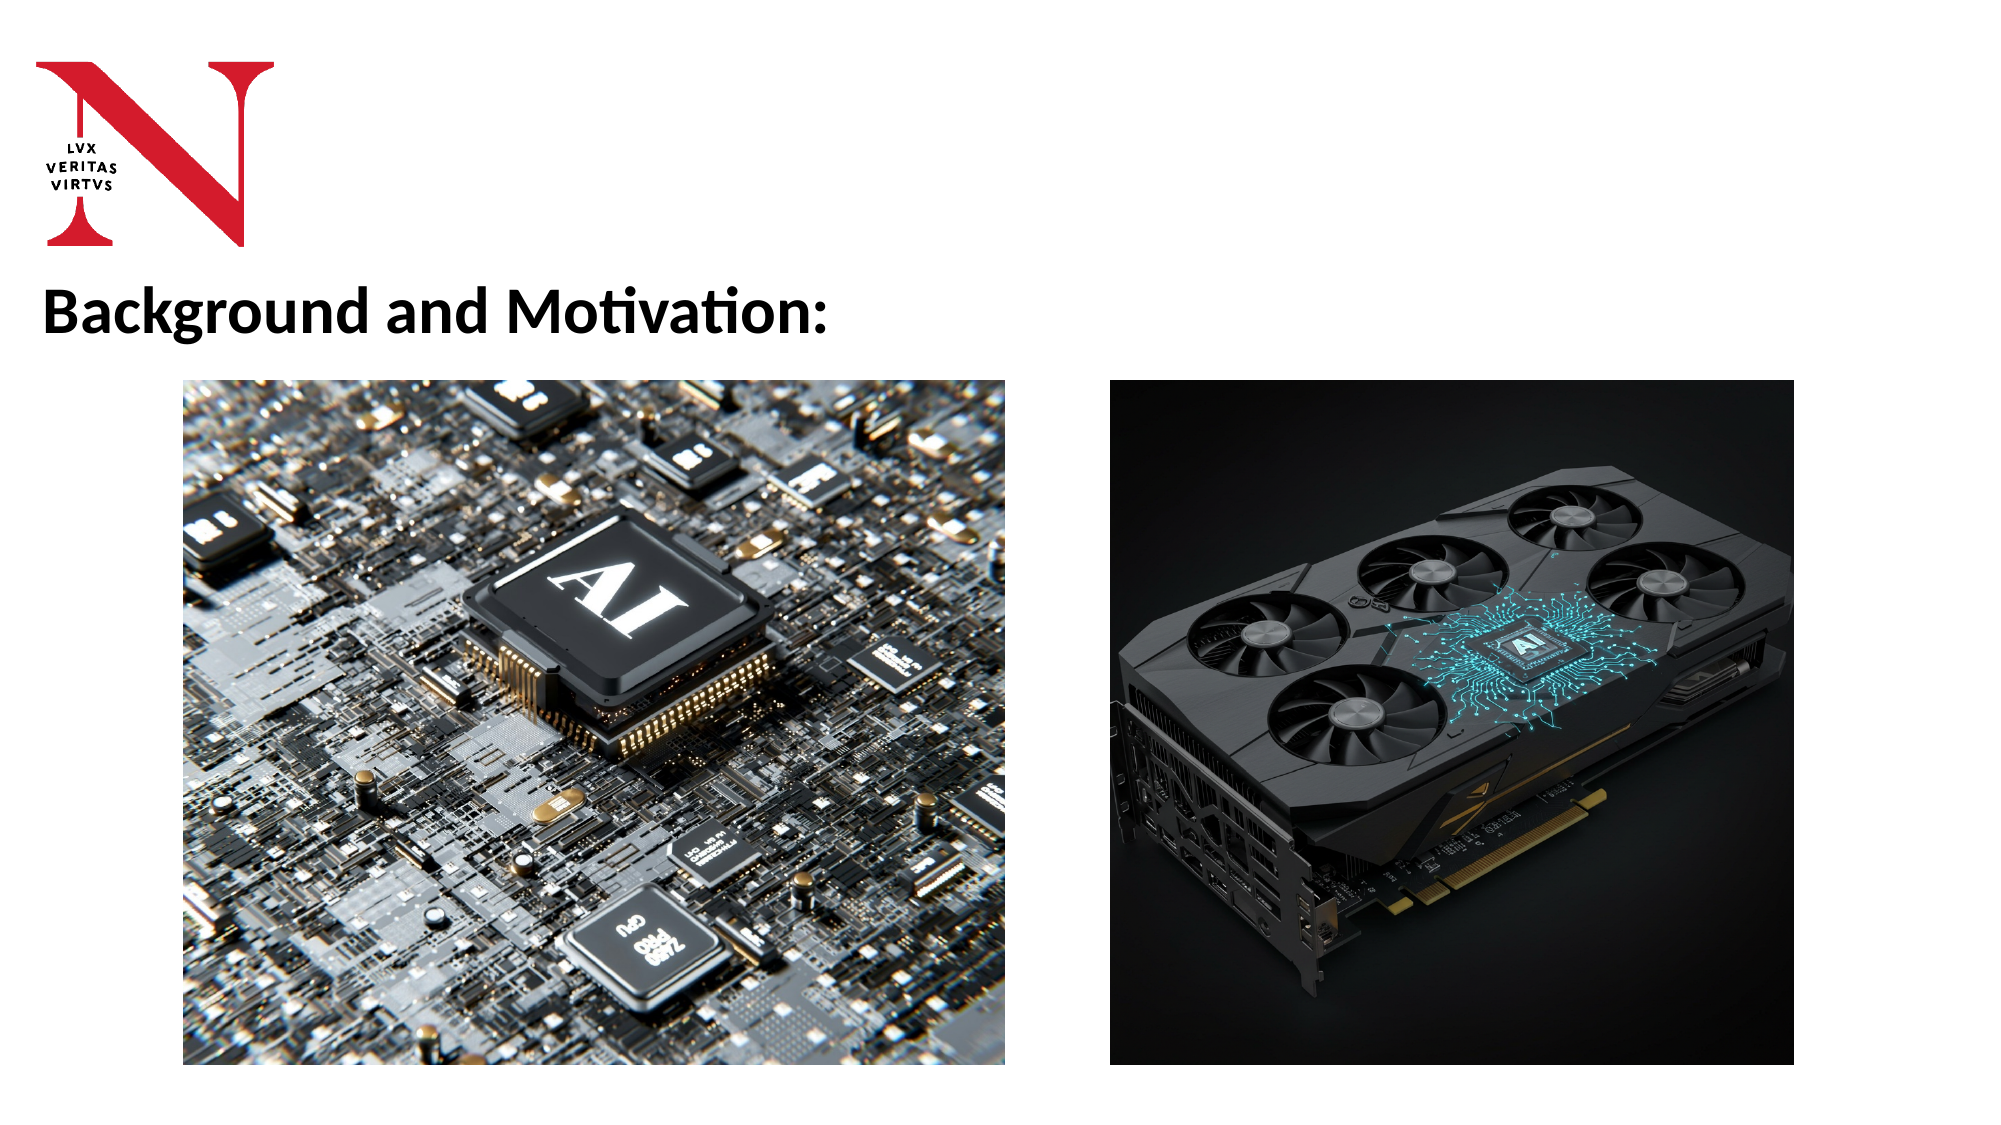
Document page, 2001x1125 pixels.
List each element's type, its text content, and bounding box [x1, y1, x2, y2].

picture [183, 380, 1005, 1065]
picture [0, 0, 309, 309]
subtitle Background and Motivation: [27, 268, 968, 1014]
picture [1110, 380, 1795, 1065]
